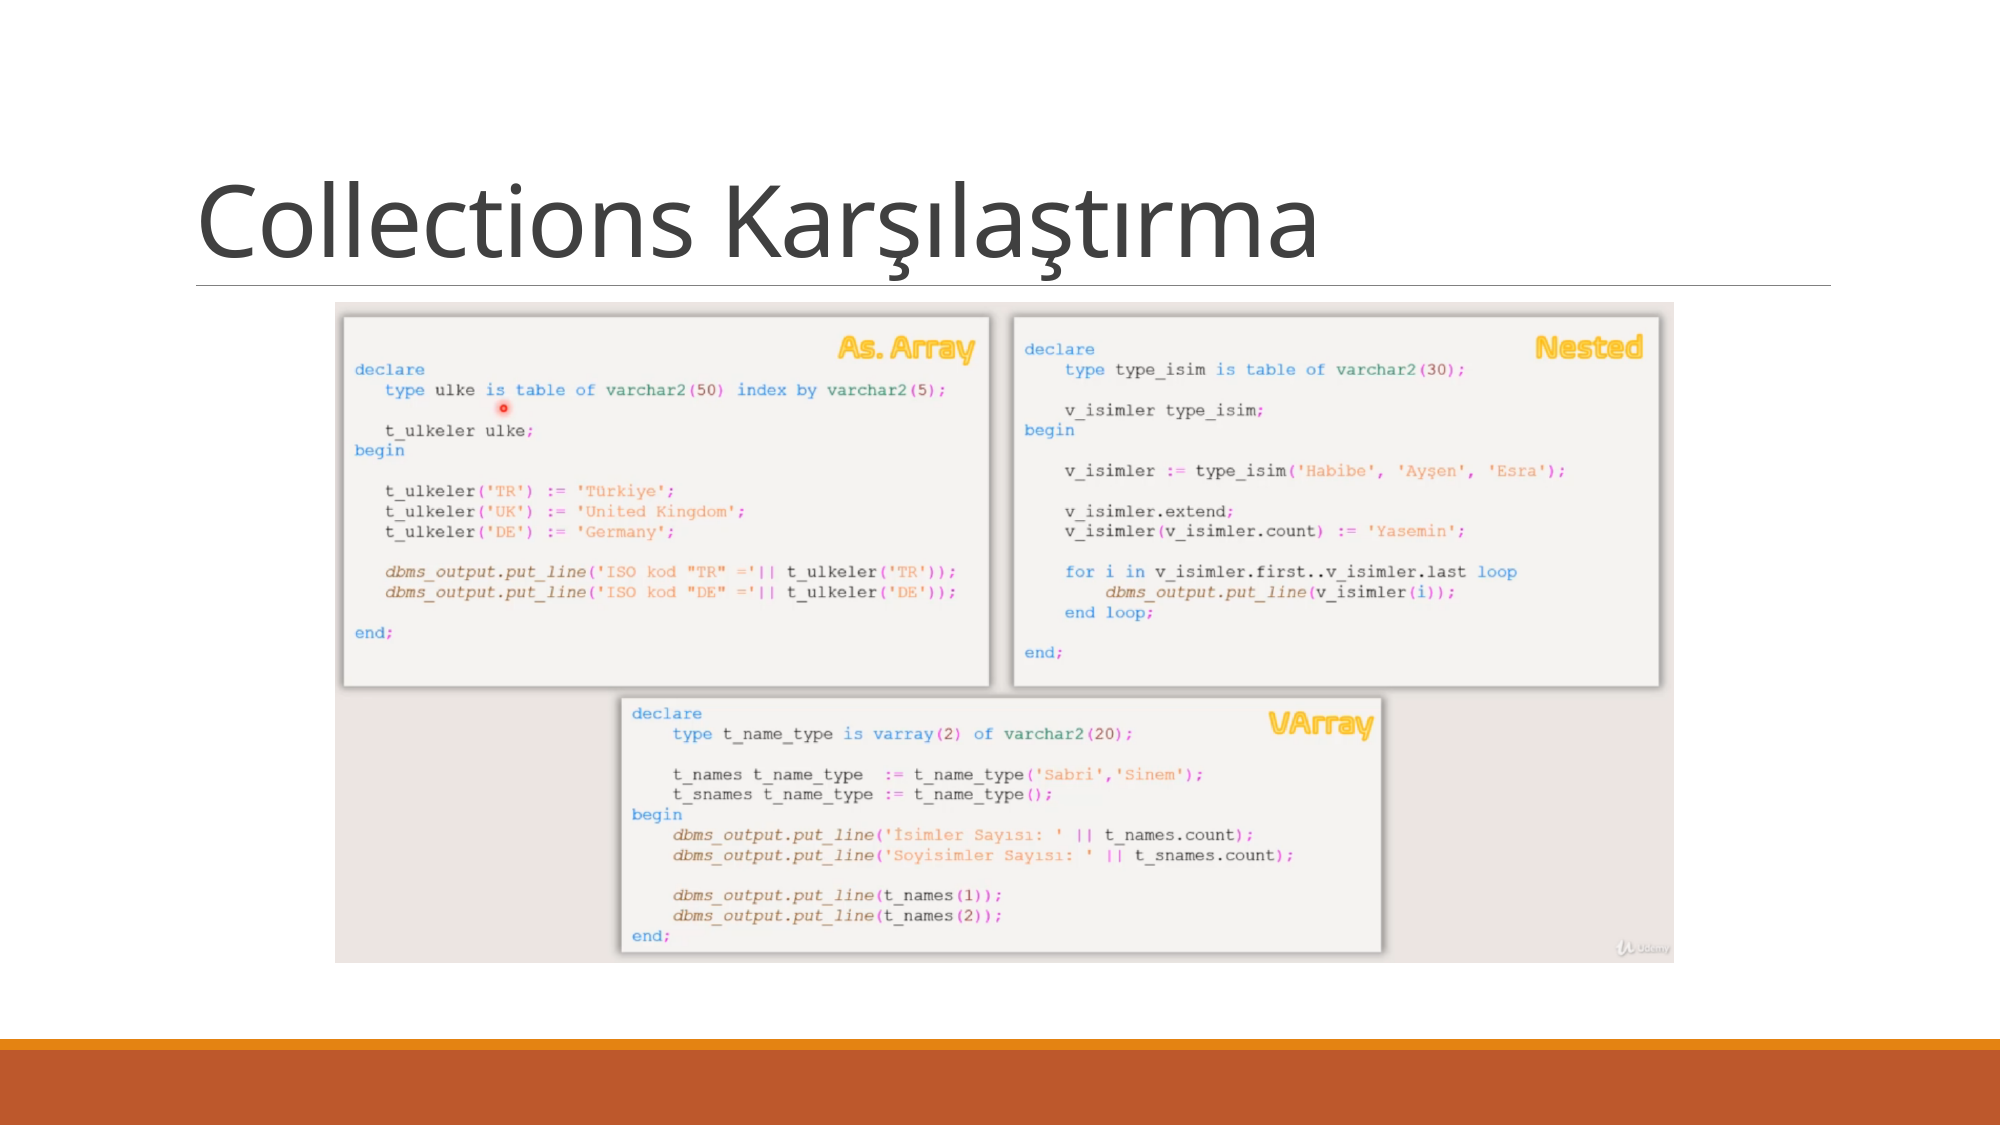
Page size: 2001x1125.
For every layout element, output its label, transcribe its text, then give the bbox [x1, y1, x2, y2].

title Collections Karşılaştırma [180, 47, 1830, 285]
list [335, 302, 1675, 964]
